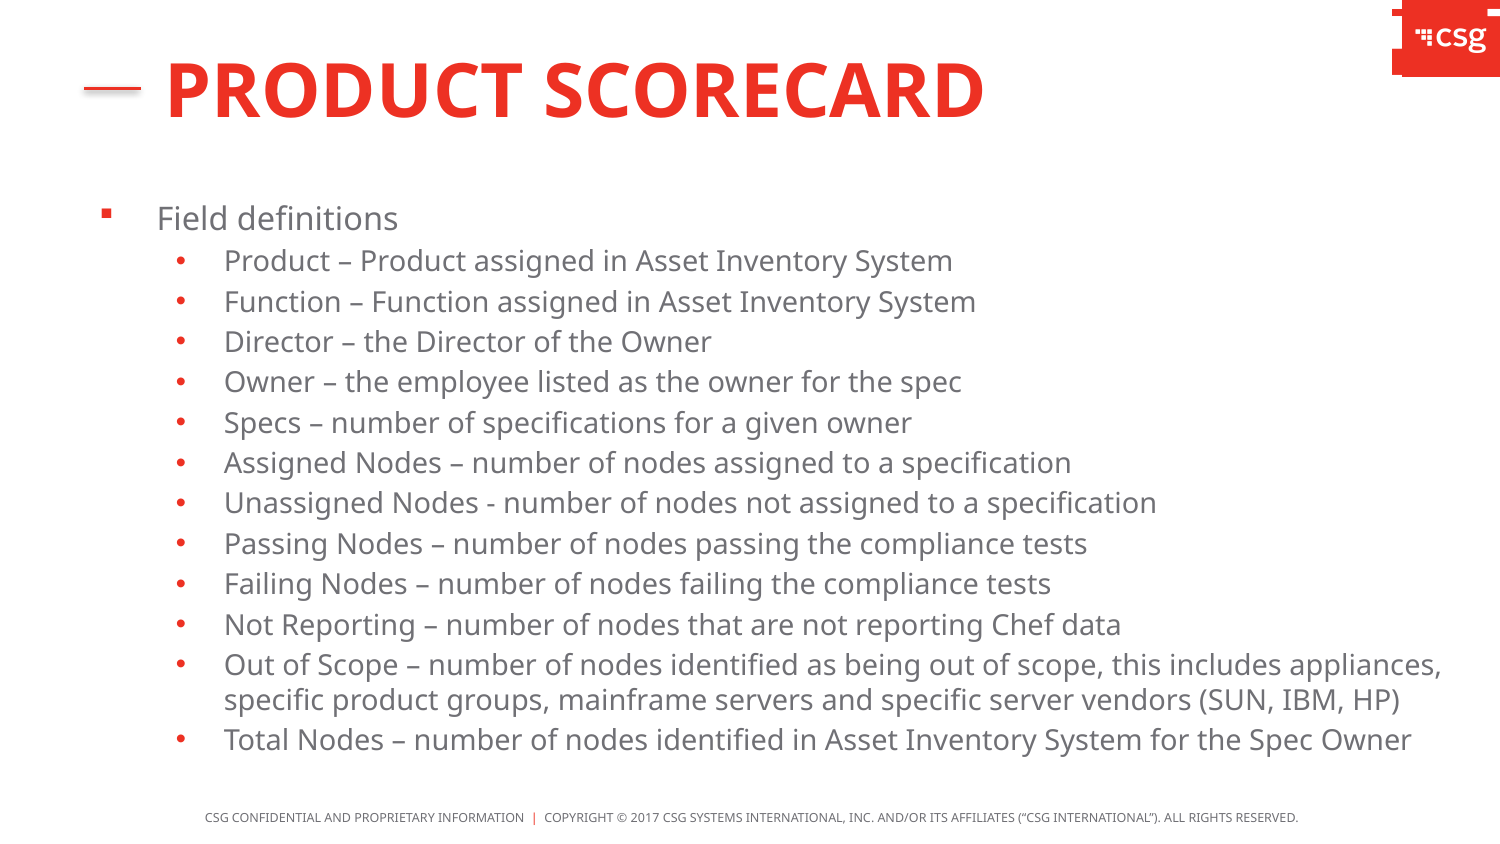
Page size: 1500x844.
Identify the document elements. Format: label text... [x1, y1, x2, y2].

picture [1392, 0, 1500, 77]
list Field definitions Product – Product assigned in Asset Inventory System Function – Function assigned in Asset Inventory System Director – the Director of the Owner Owner – the employee listed as the owner for the spec Specs – number of specifications for a given owner Assigned Nodes – number of nodes assigned to a specification Unassigned Nodes - number of nodes not assigned to a specification Passing Nodes – number of nodes passing the compliance tests Failing Nodes – number of nodes failing the compliance tests Not Reporting – number of nodes that are not reporting Chef data Out of Scope – number of nodes identified as being out of scope, this includes appliances, specific product groups, mainframe servers and specific server vendors (SUN, IBM, HP) Total Nodes – number of nodes identified in Asset Inventory System for the Spec Owner [84, 190, 1468, 777]
list Product Scorecard [149, 34, 1384, 141]
